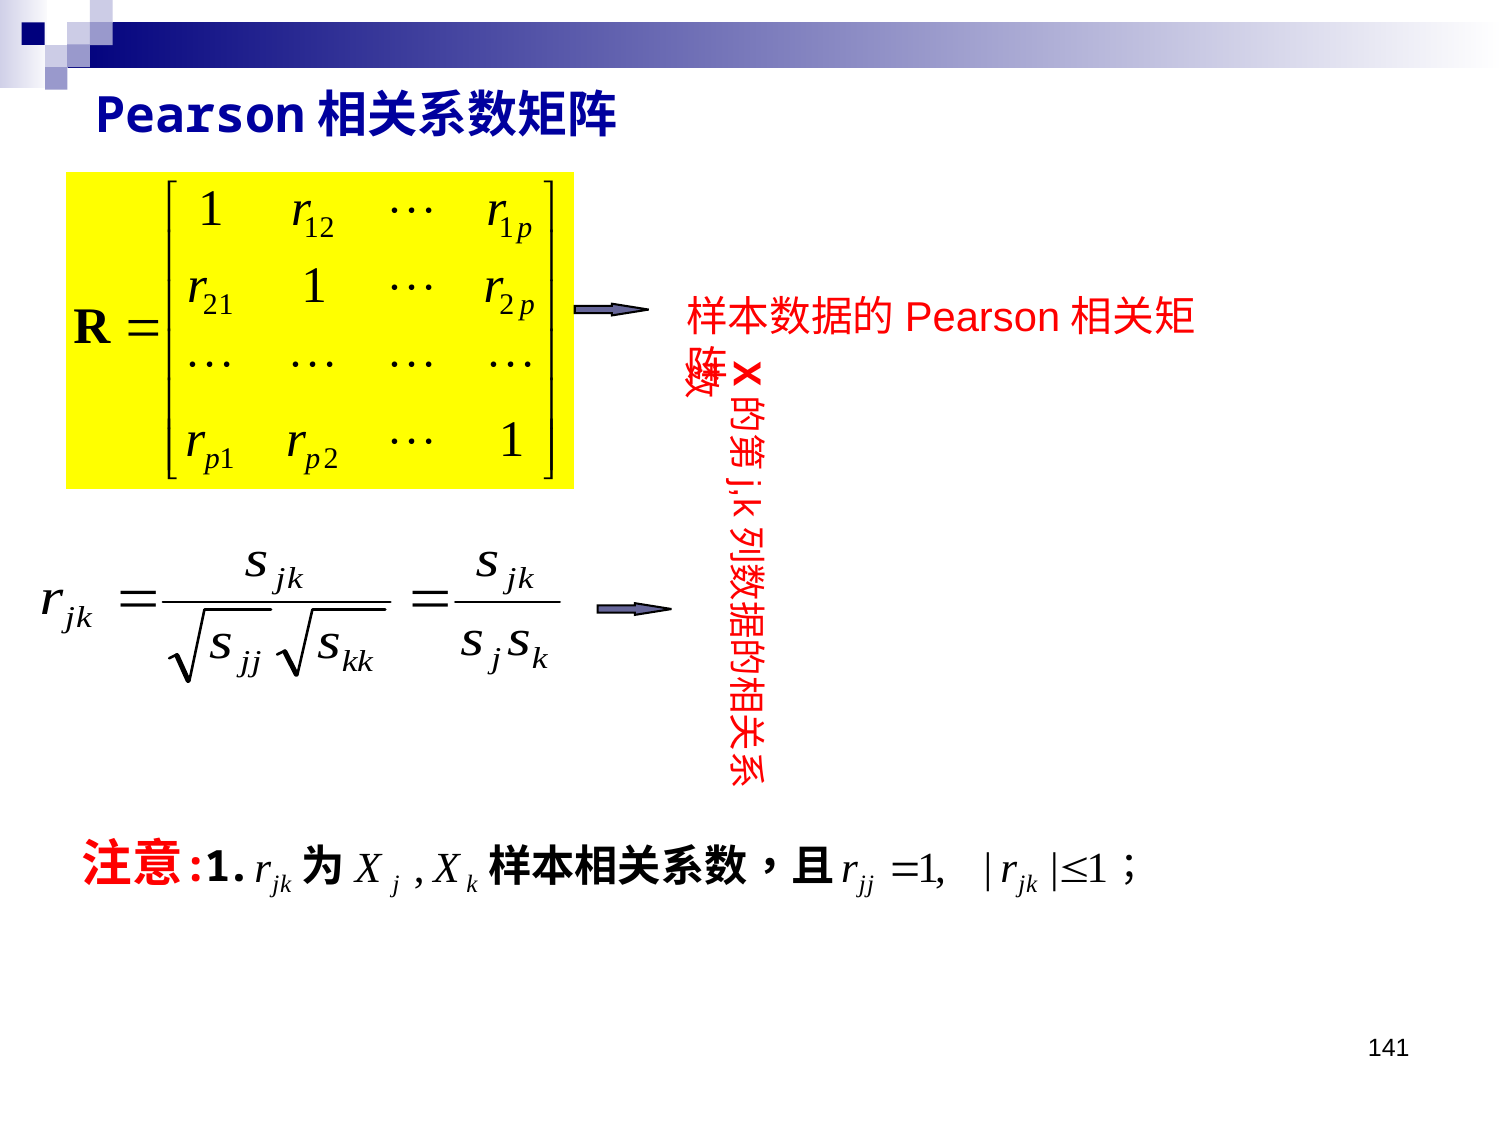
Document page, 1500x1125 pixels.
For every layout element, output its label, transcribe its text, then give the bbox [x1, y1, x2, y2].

text_box [574, 303, 649, 316]
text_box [30, 524, 575, 693]
text_box 样本数据的Pearson相关矩阵 [671, 282, 1250, 398]
text_box [597, 603, 672, 615]
slide_number 141 [1074, 1024, 1426, 1103]
text_box Pearson相关系数矩阵 [80, 86, 746, 150]
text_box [81, 813, 1169, 940]
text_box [65, 172, 574, 489]
text_box X的第j,k列数据的相关系数 [713, 354, 787, 813]
